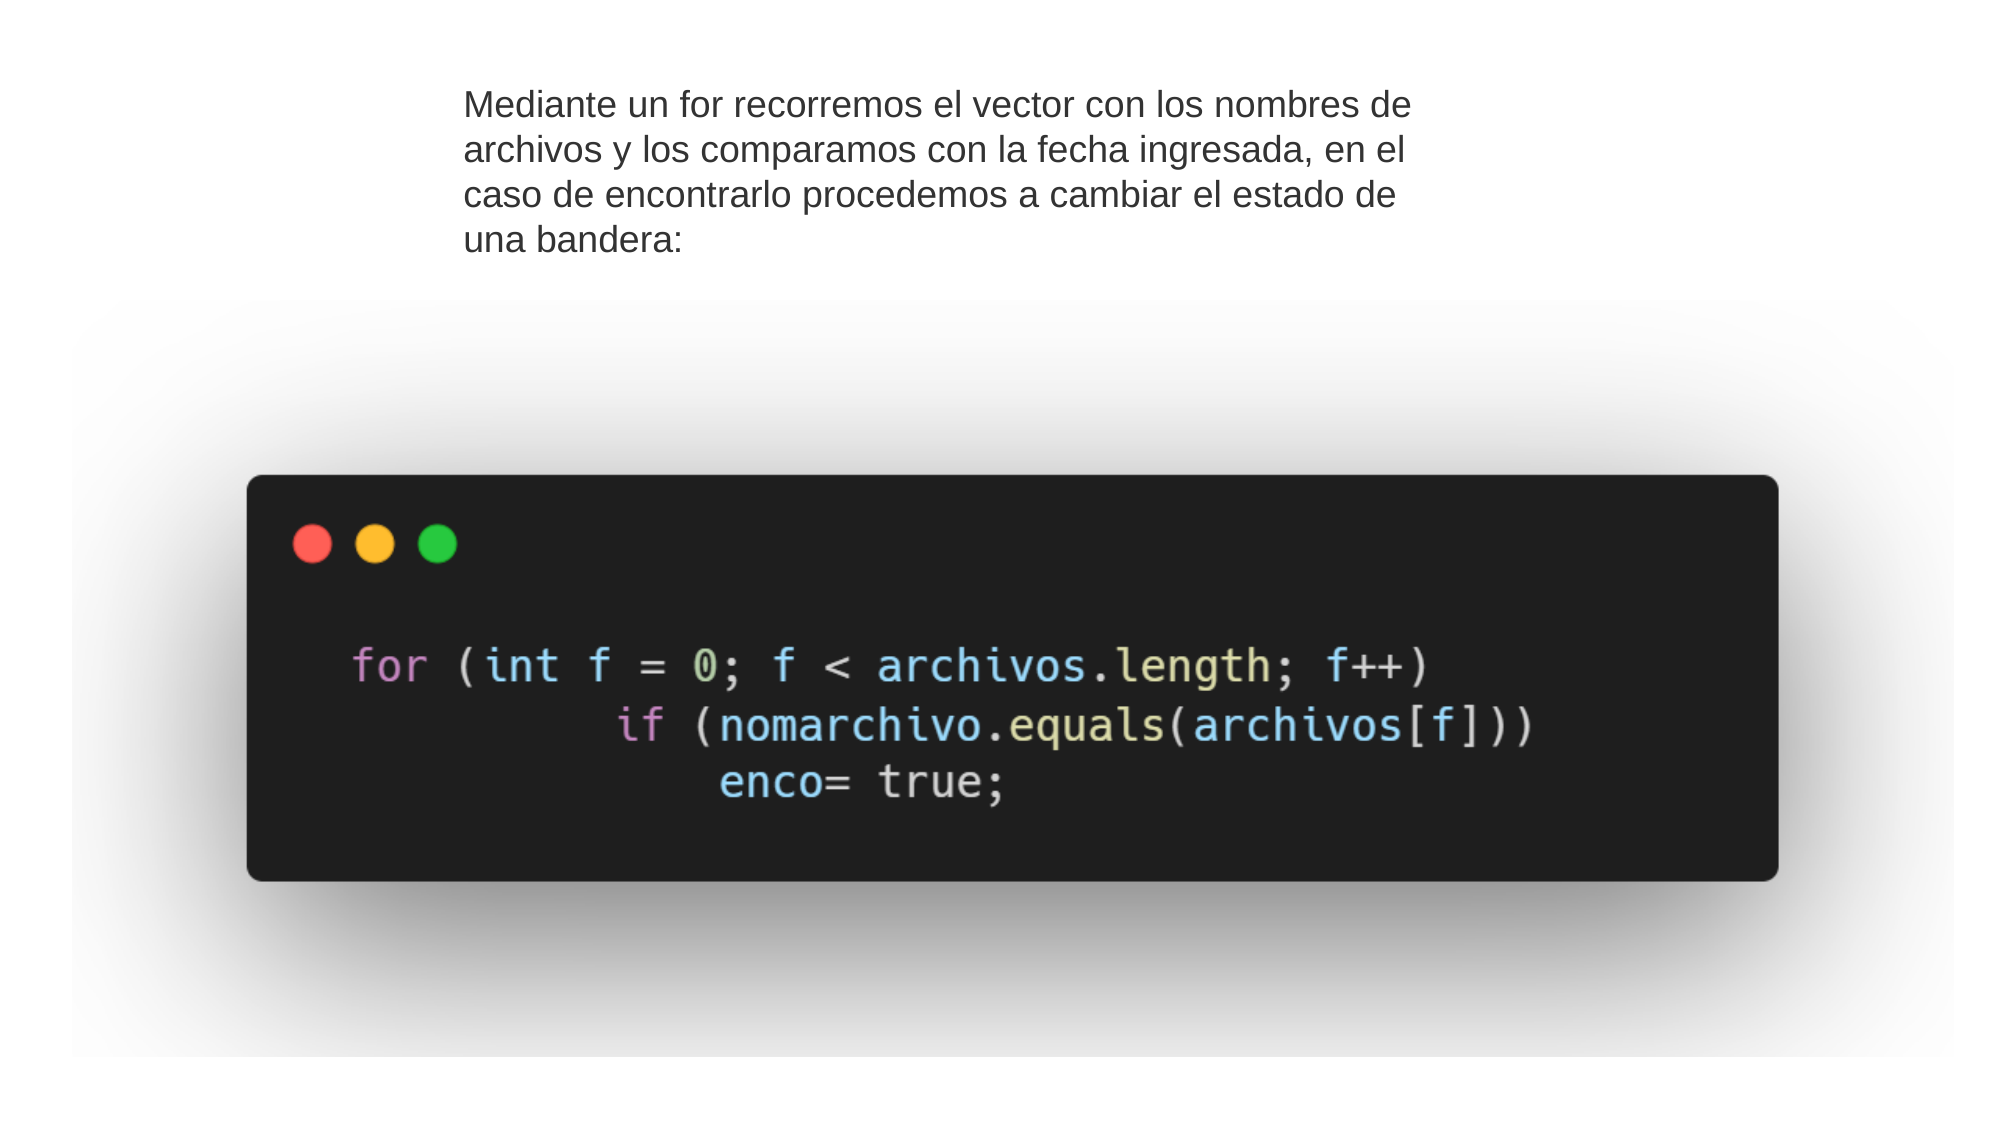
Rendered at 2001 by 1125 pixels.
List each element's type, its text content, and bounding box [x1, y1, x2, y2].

picture [72, 300, 1954, 1057]
text_box Mediante un for recorremos el vector con los nombres de archivos y los comparamos con la fecha ingresada, en el caso de encontrarlo procedemos a cambiar el estado de una bandera: [448, 72, 1449, 268]
